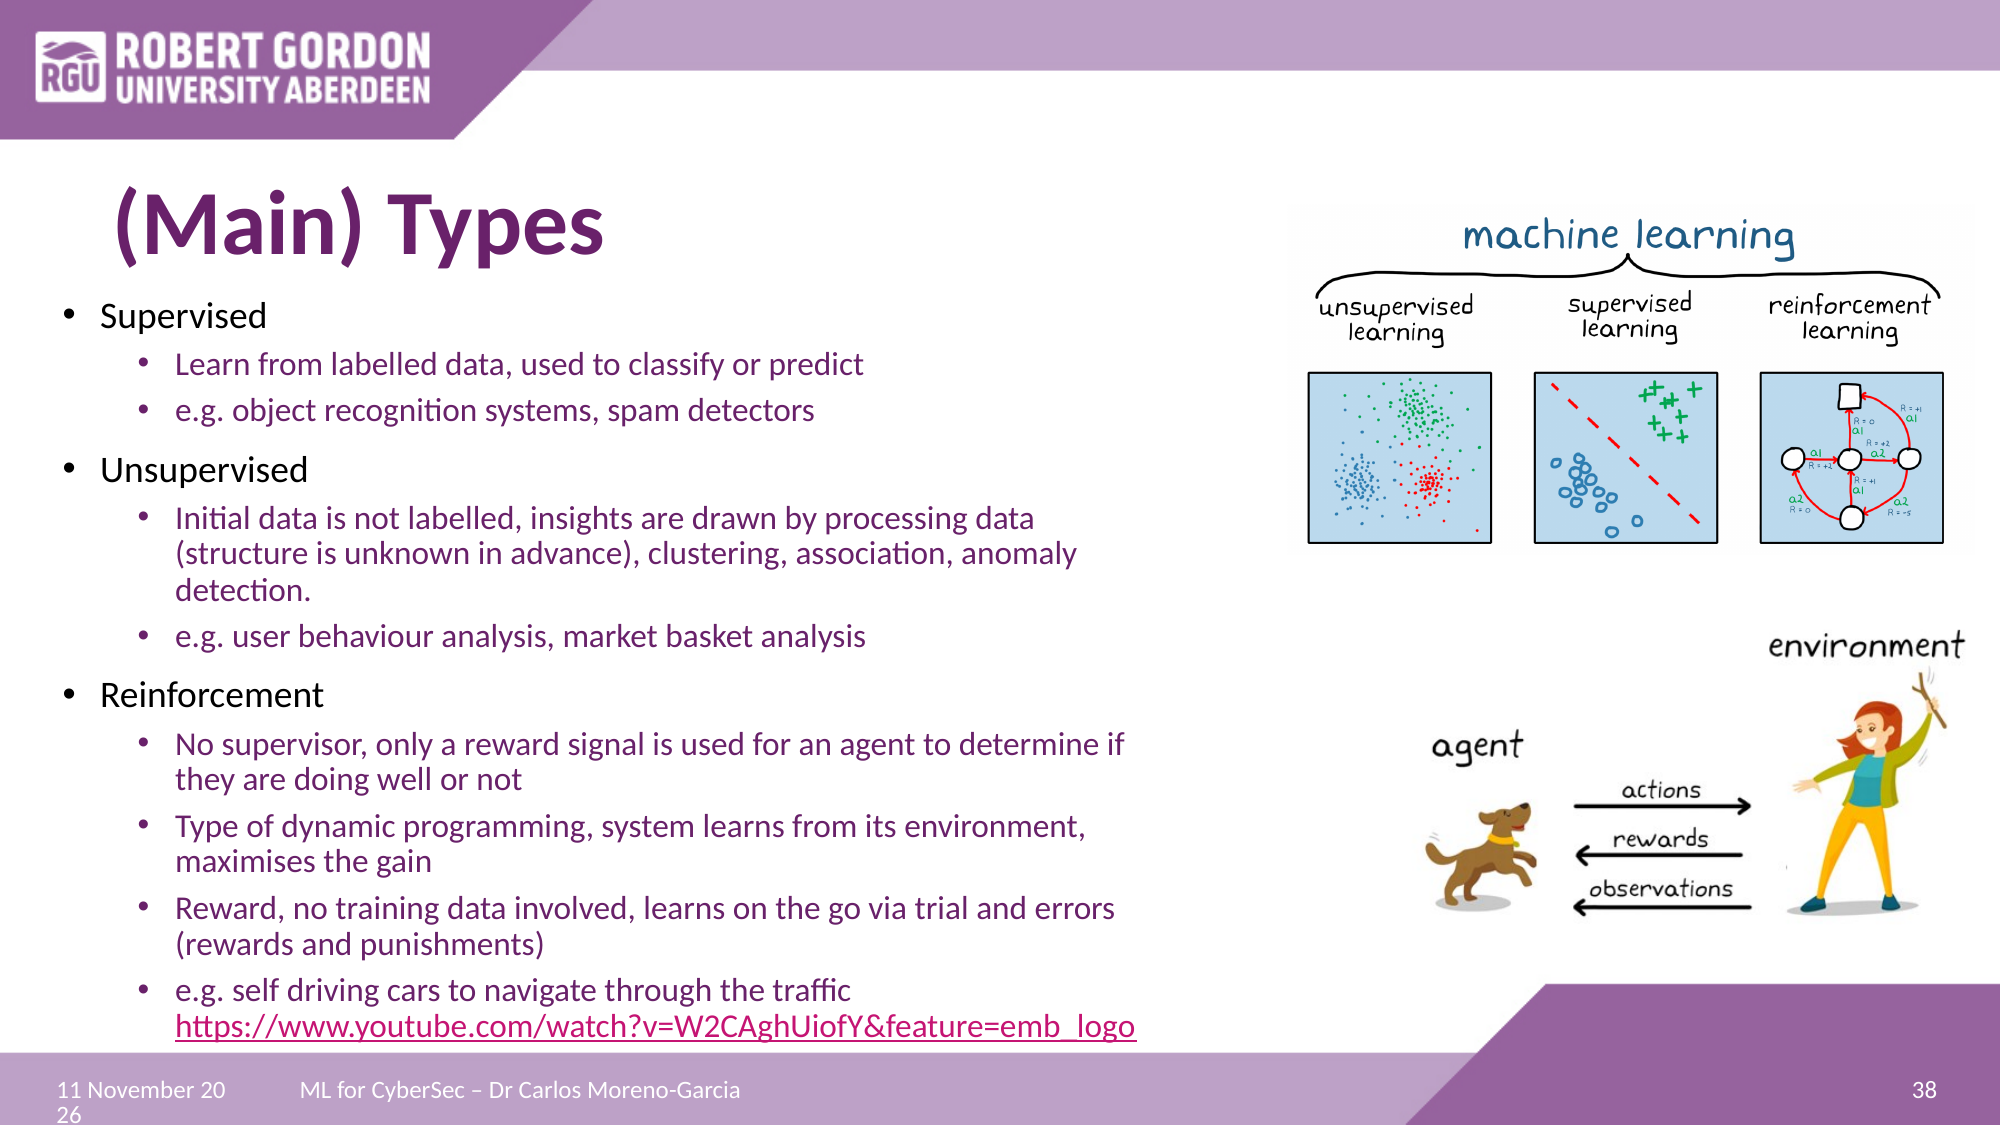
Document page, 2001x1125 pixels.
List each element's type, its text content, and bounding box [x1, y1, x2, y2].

list Supervised Learn from labelled data, used to classify or predict e.g. object recognition systems, spam detectors Unsupervised Initial data is not labelled, insights are drawn by processing data (structure is unknown in advance), clustering, association, anomaly detection. e.g. user behaviour analysis, market basket analysis Reinforcement No supervisor, only a reward signal is used for an agent to determine if they are doing well or not Type of dynamic programming, system learns from its environment, maximises the gain Reward, no training data involved, learns on the go via trial and errors (rewards and punishments) e.g. self driving cars to navigate through the traffic https://www.youtube.com/watch?v=W2CAghUiofY&feature=emb_logo [47, 288, 1186, 954]
picture [0, 0, 2000, 1125]
slide_number 38 [1731, 1058, 1953, 1119]
title (Main) Types [97, 168, 1823, 293]
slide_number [41, 1058, 250, 1119]
footer ML for CyberSec – Dr Carlos Moreno-Garcia [284, 1058, 1463, 1119]
